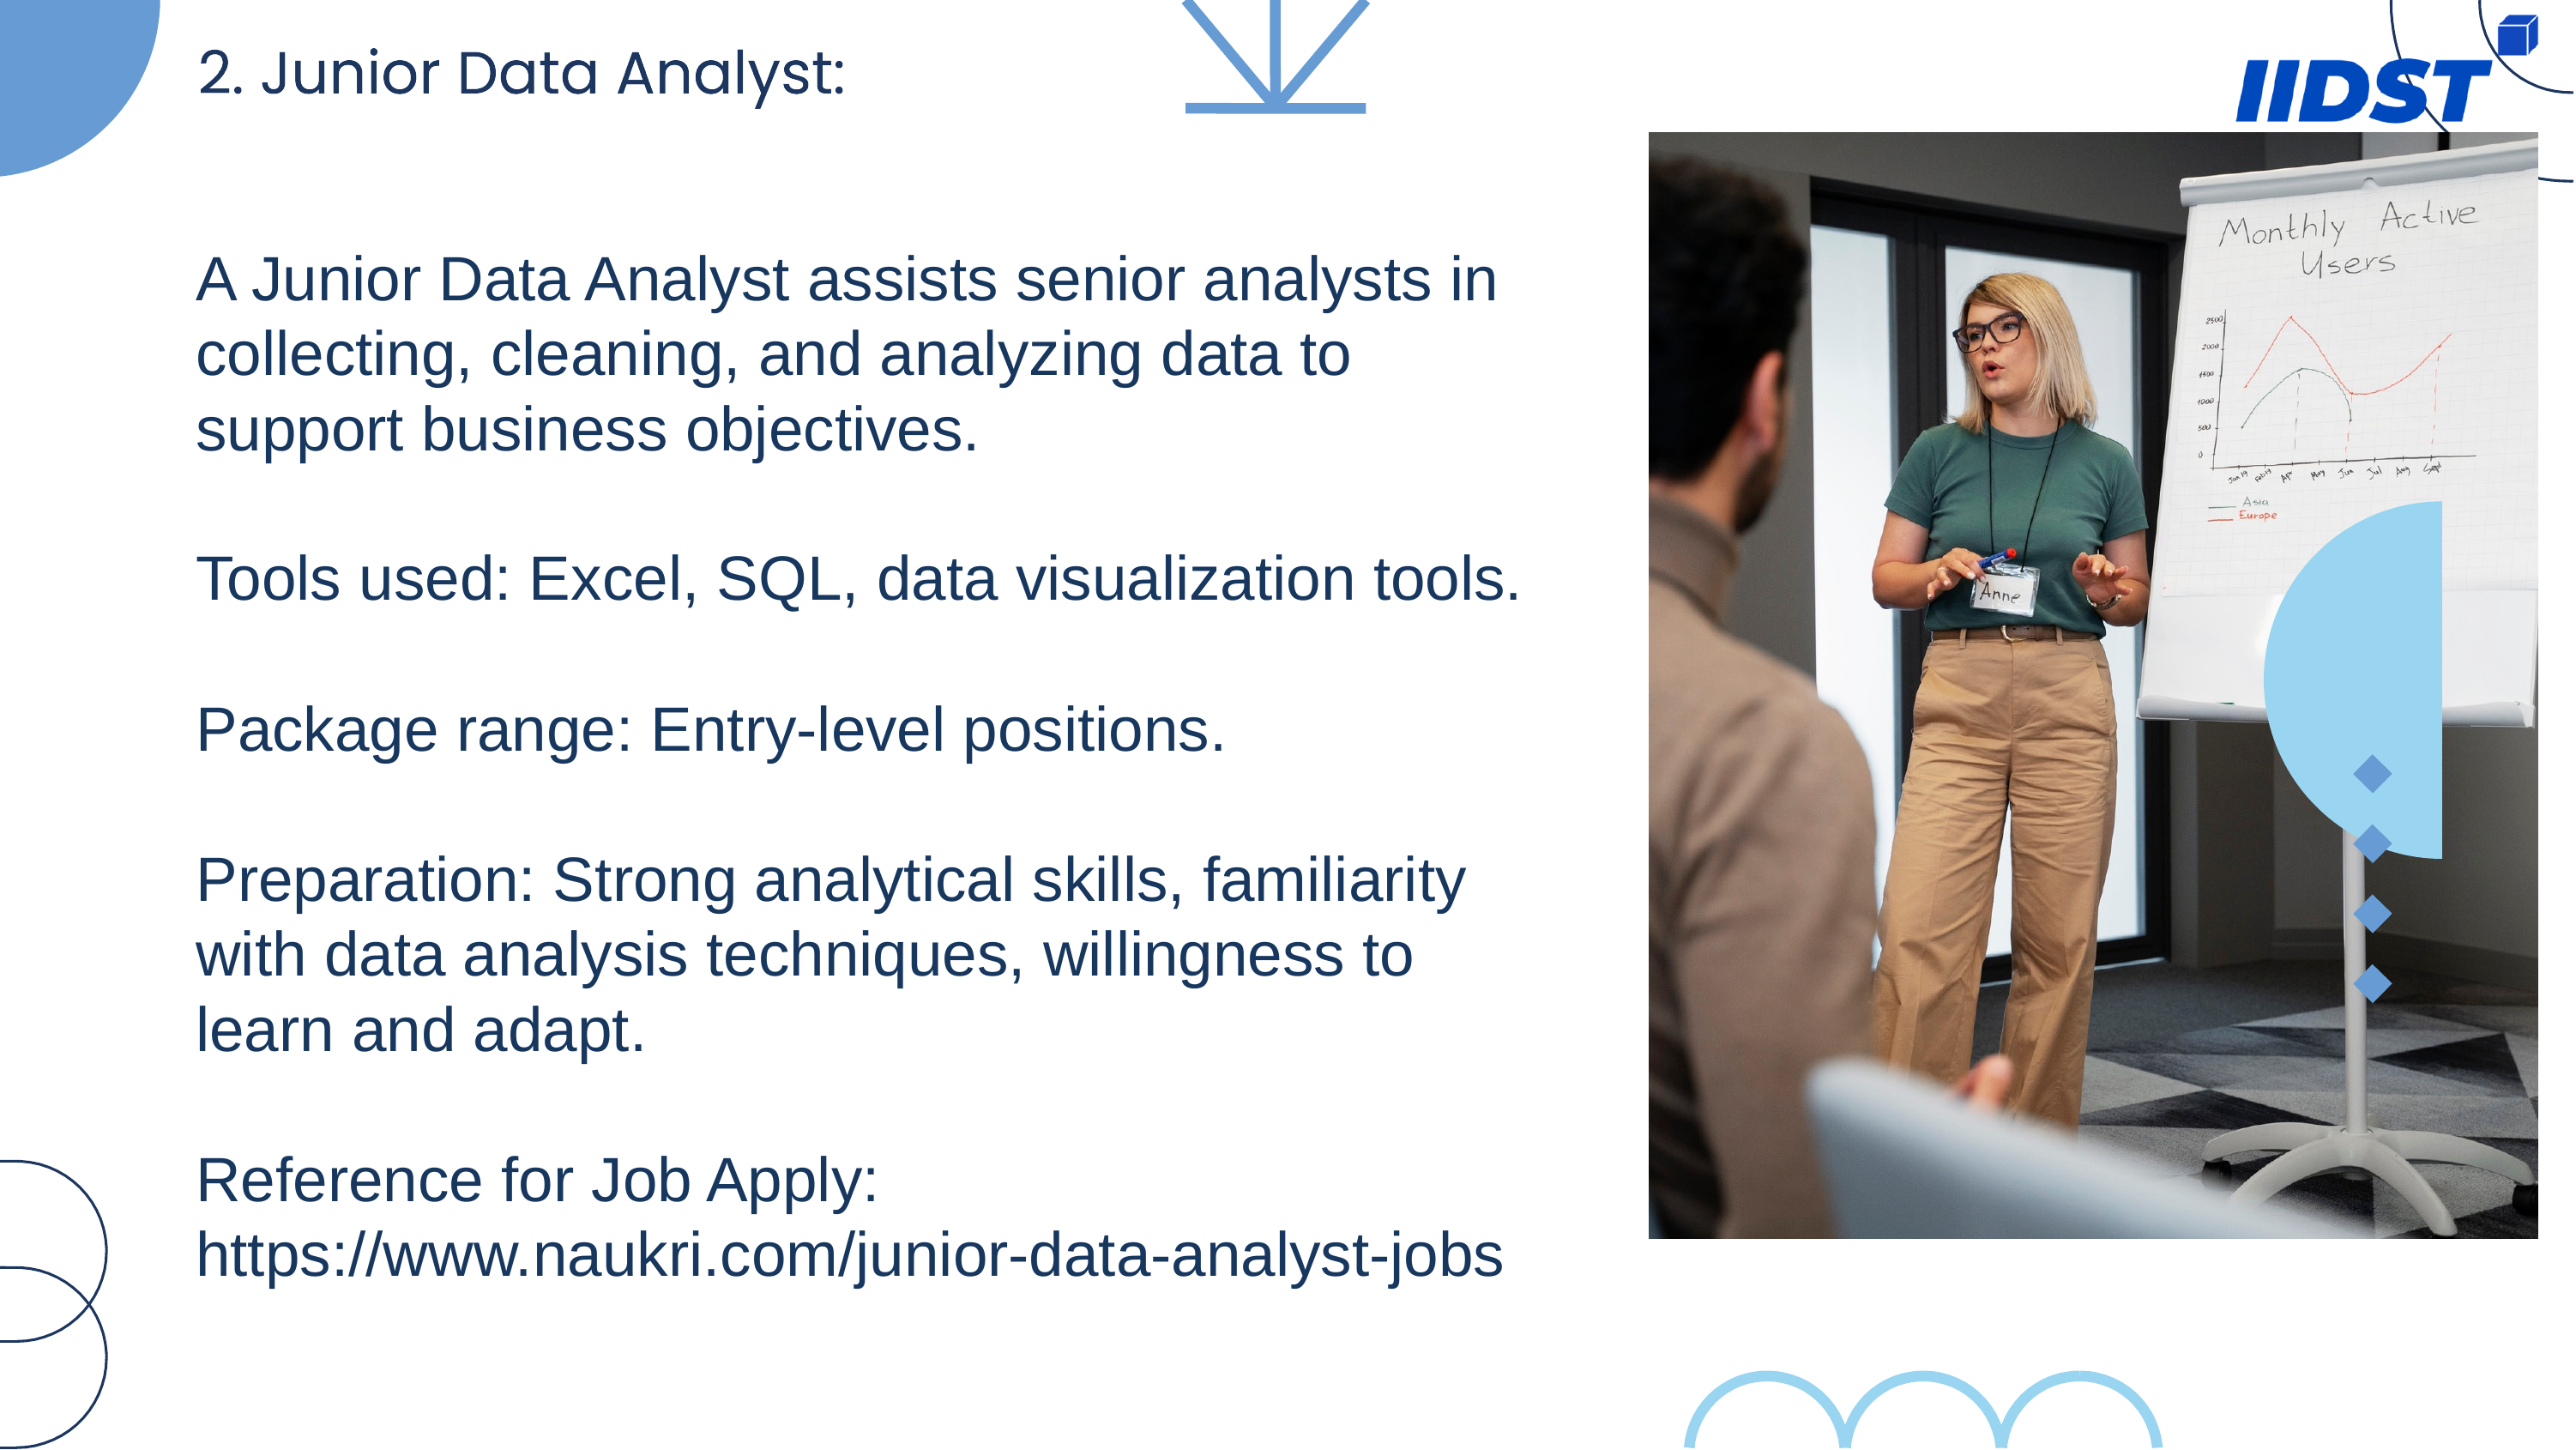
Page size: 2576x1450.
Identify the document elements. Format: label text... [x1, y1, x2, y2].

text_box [1649, 132, 2538, 1239]
text_box A Junior Data Analyst assists senior analysts in collecting, cleaning, and analyzing data to support business objectives. Tools used: Excel, SQL, data visualization tools. Package range: Entry-level positions. Preparation: Strong analytical skills, familiarity with data analysis techniques, willingness to learn and adapt. Reference for Job Apply: https://www.naukri.com/junior-data-analyst-jobs [183, 231, 1553, 1296]
picture [2230, 9, 2543, 125]
picture [197, 31, 846, 115]
